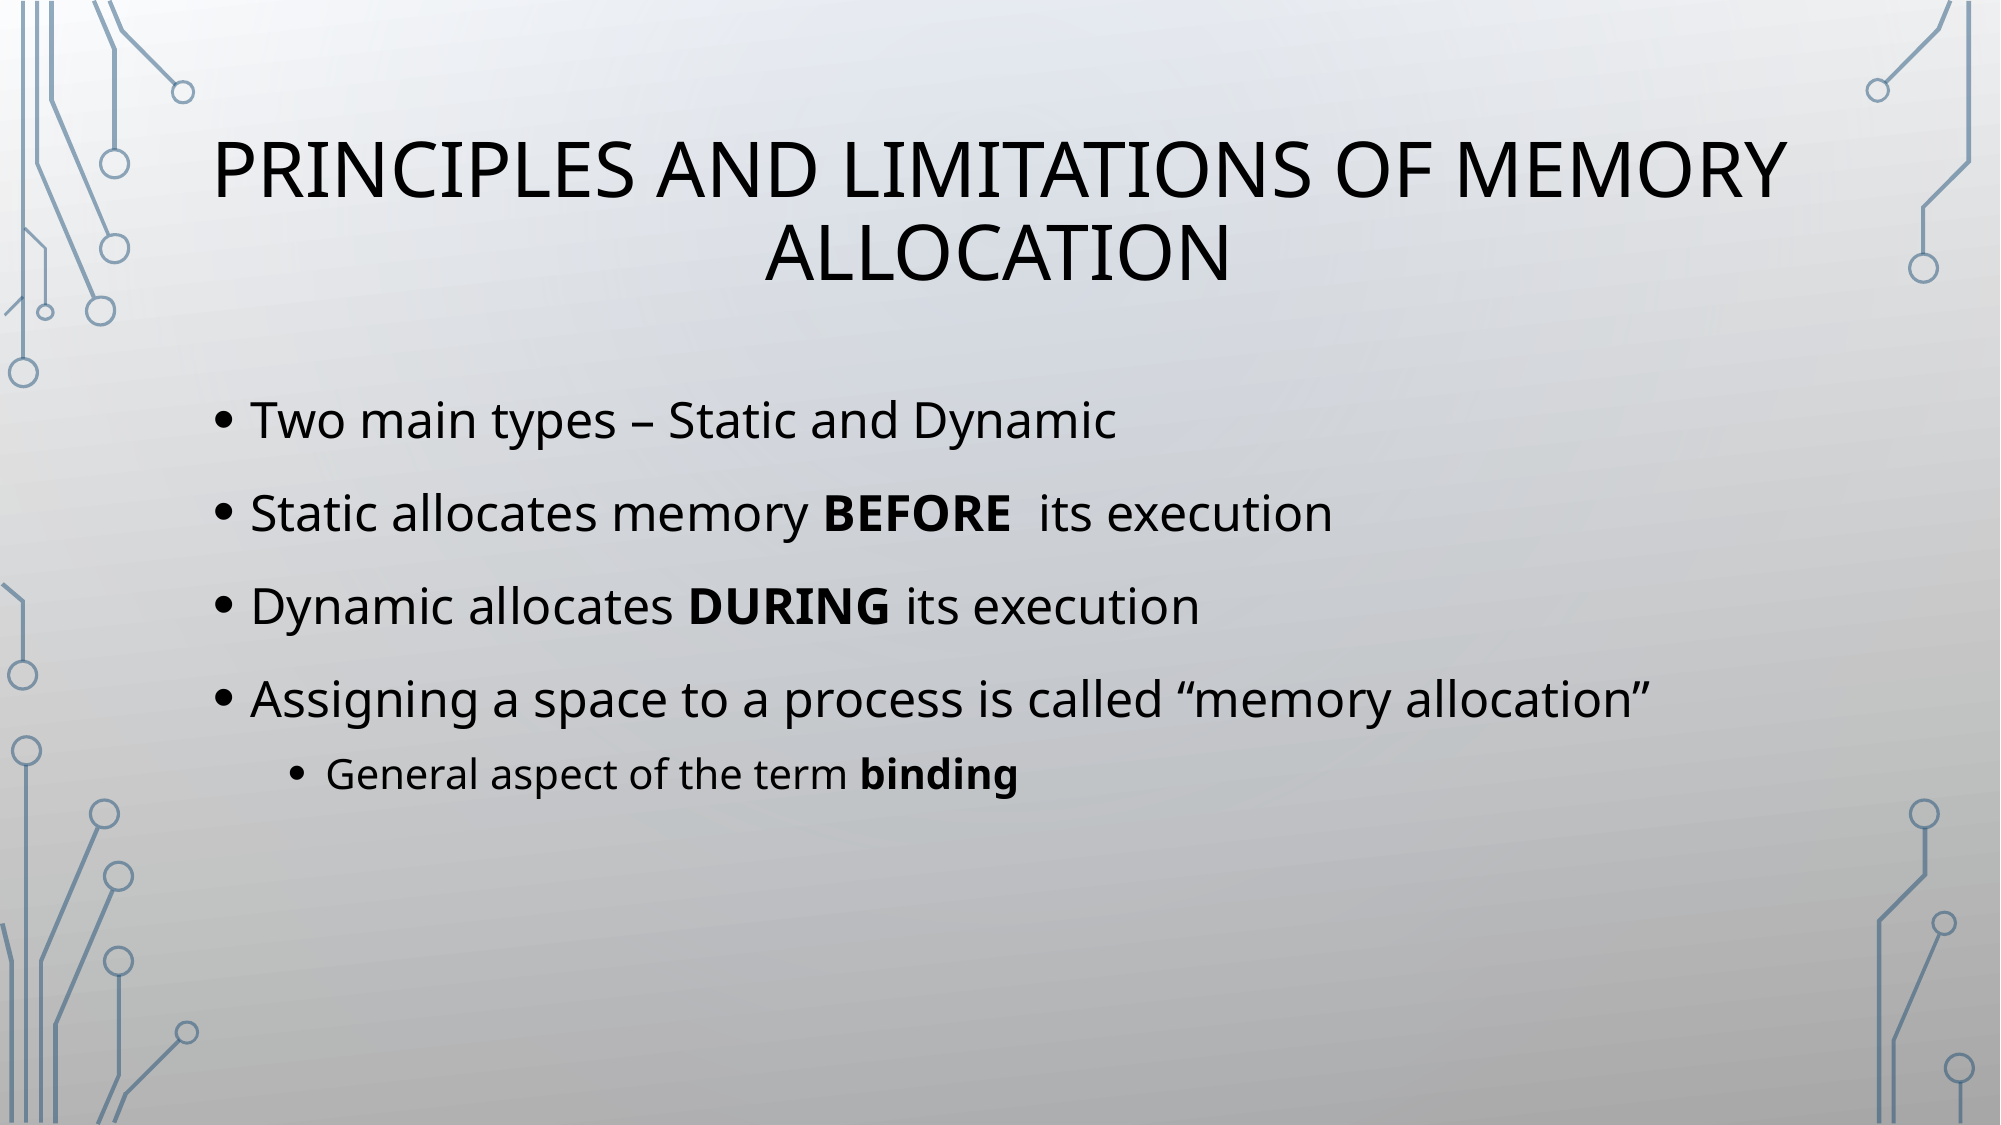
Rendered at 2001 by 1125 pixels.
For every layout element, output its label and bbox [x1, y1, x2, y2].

text_box [0, 0, 201, 1125]
picture [201, 0, 2000, 1125]
text_box [1863, 0, 1976, 1124]
